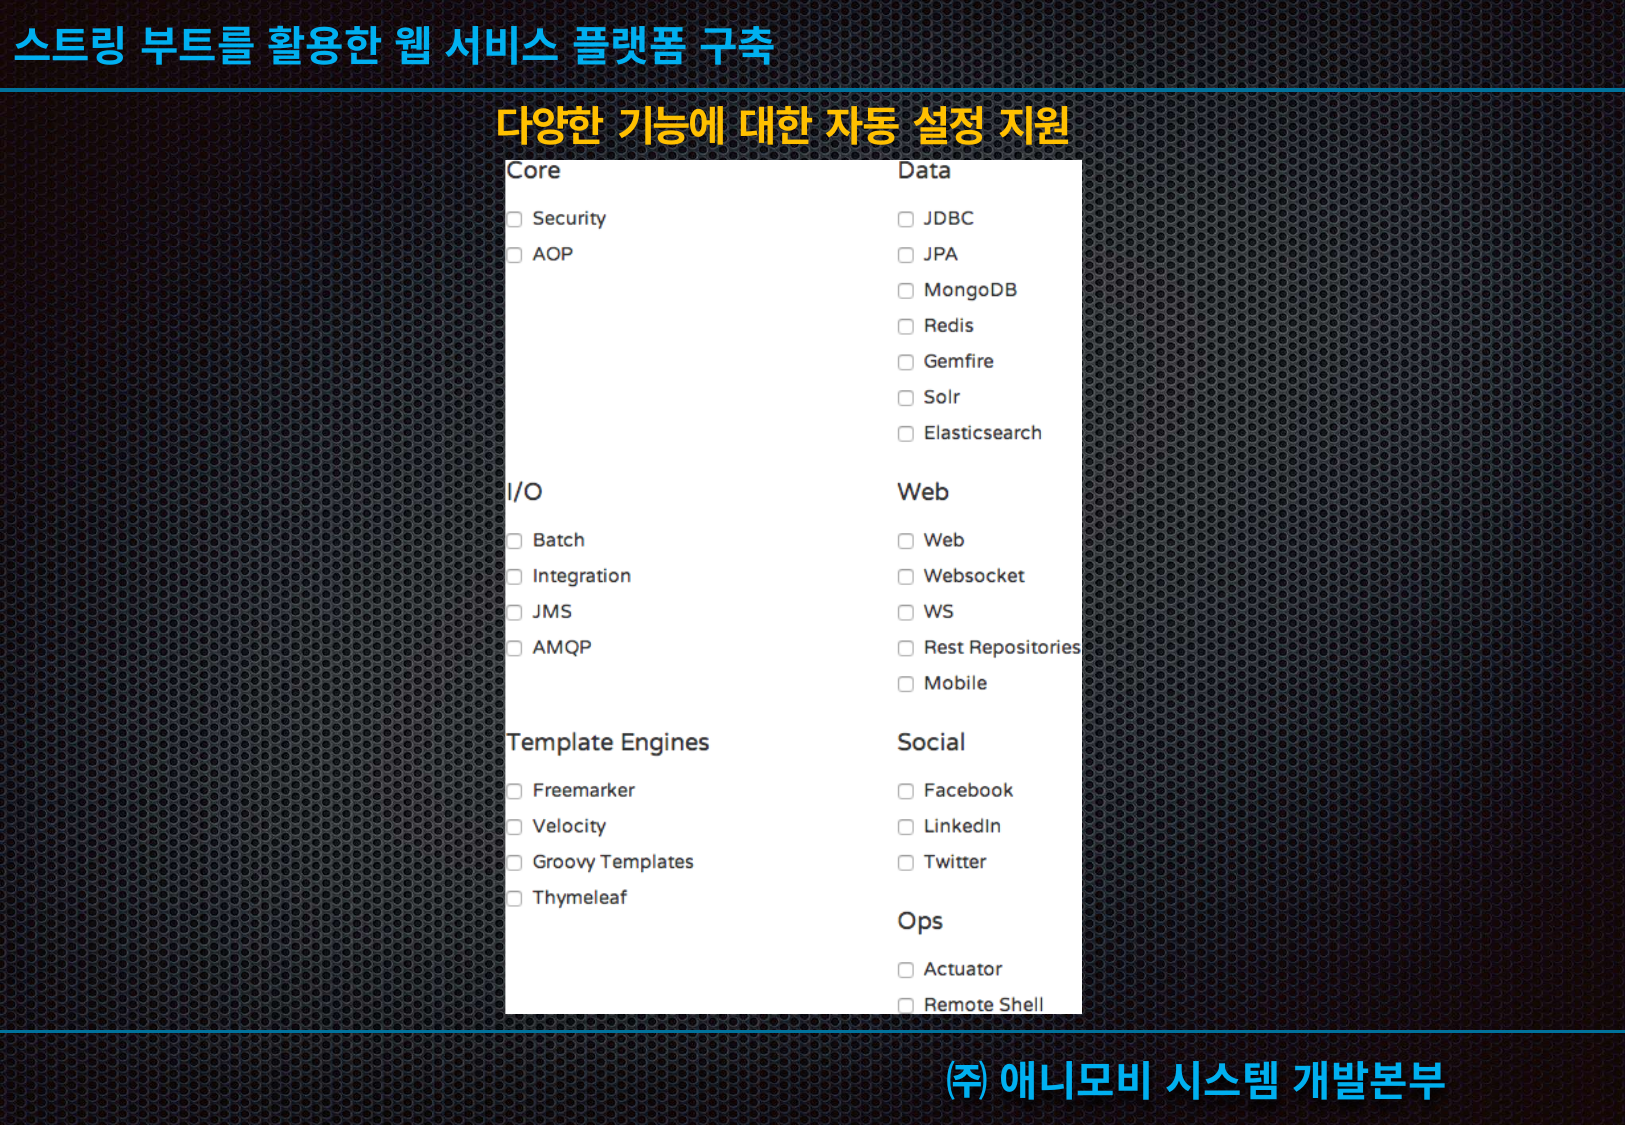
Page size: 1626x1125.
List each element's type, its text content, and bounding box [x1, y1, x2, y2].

text_box 다양한 기능에 대한 자동 설정 지원 [493, 97, 1108, 150]
picture [0, 0, 1625, 87]
text_box [505, 160, 1082, 1014]
picture [0, 1034, 1625, 1125]
picture [0, 93, 1625, 1029]
